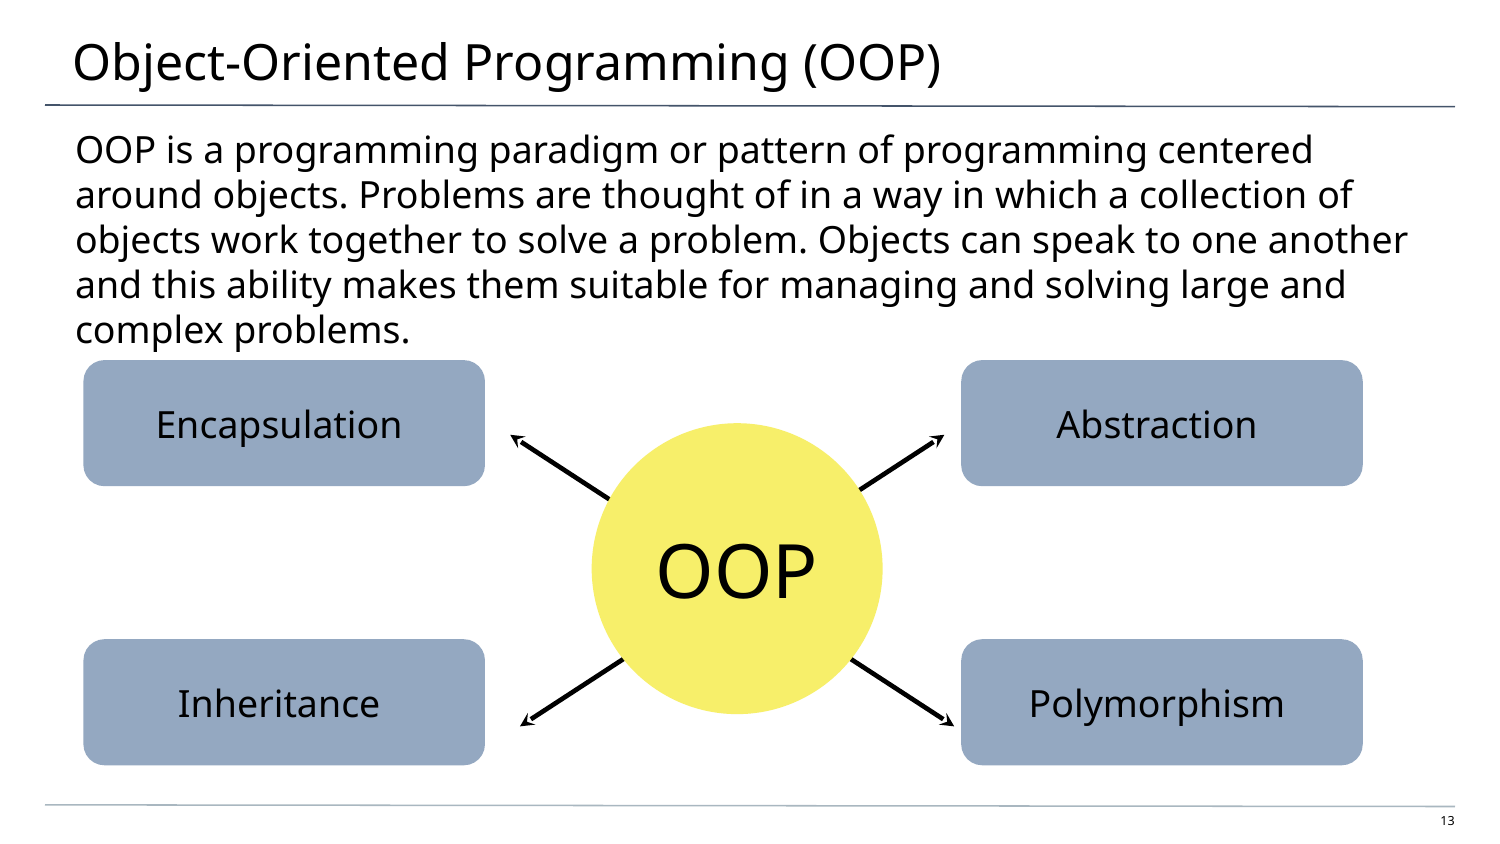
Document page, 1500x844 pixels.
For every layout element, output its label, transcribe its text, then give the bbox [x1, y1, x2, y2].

text_box Inheritance [83, 639, 485, 766]
title Object-Oriented Programming (OOP) [0, 0, 1500, 88]
text_box Abstraction [961, 360, 1363, 487]
text_box OOP [591, 423, 883, 715]
text_box Polymorphism [961, 639, 1363, 766]
text_box Encapsulation [83, 360, 485, 487]
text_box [810, 434, 945, 523]
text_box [820, 638, 955, 727]
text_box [509, 434, 645, 523]
subtitle OOP is a programming paradigm or pattern of programming centered around objects. Problems are thought of in a way in which a collection of objects work together to solve a problem. Objects can speak to one another and this ability makes them suitable for managing and solving large and complex problems. [0, 110, 1500, 171]
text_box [519, 638, 654, 727]
